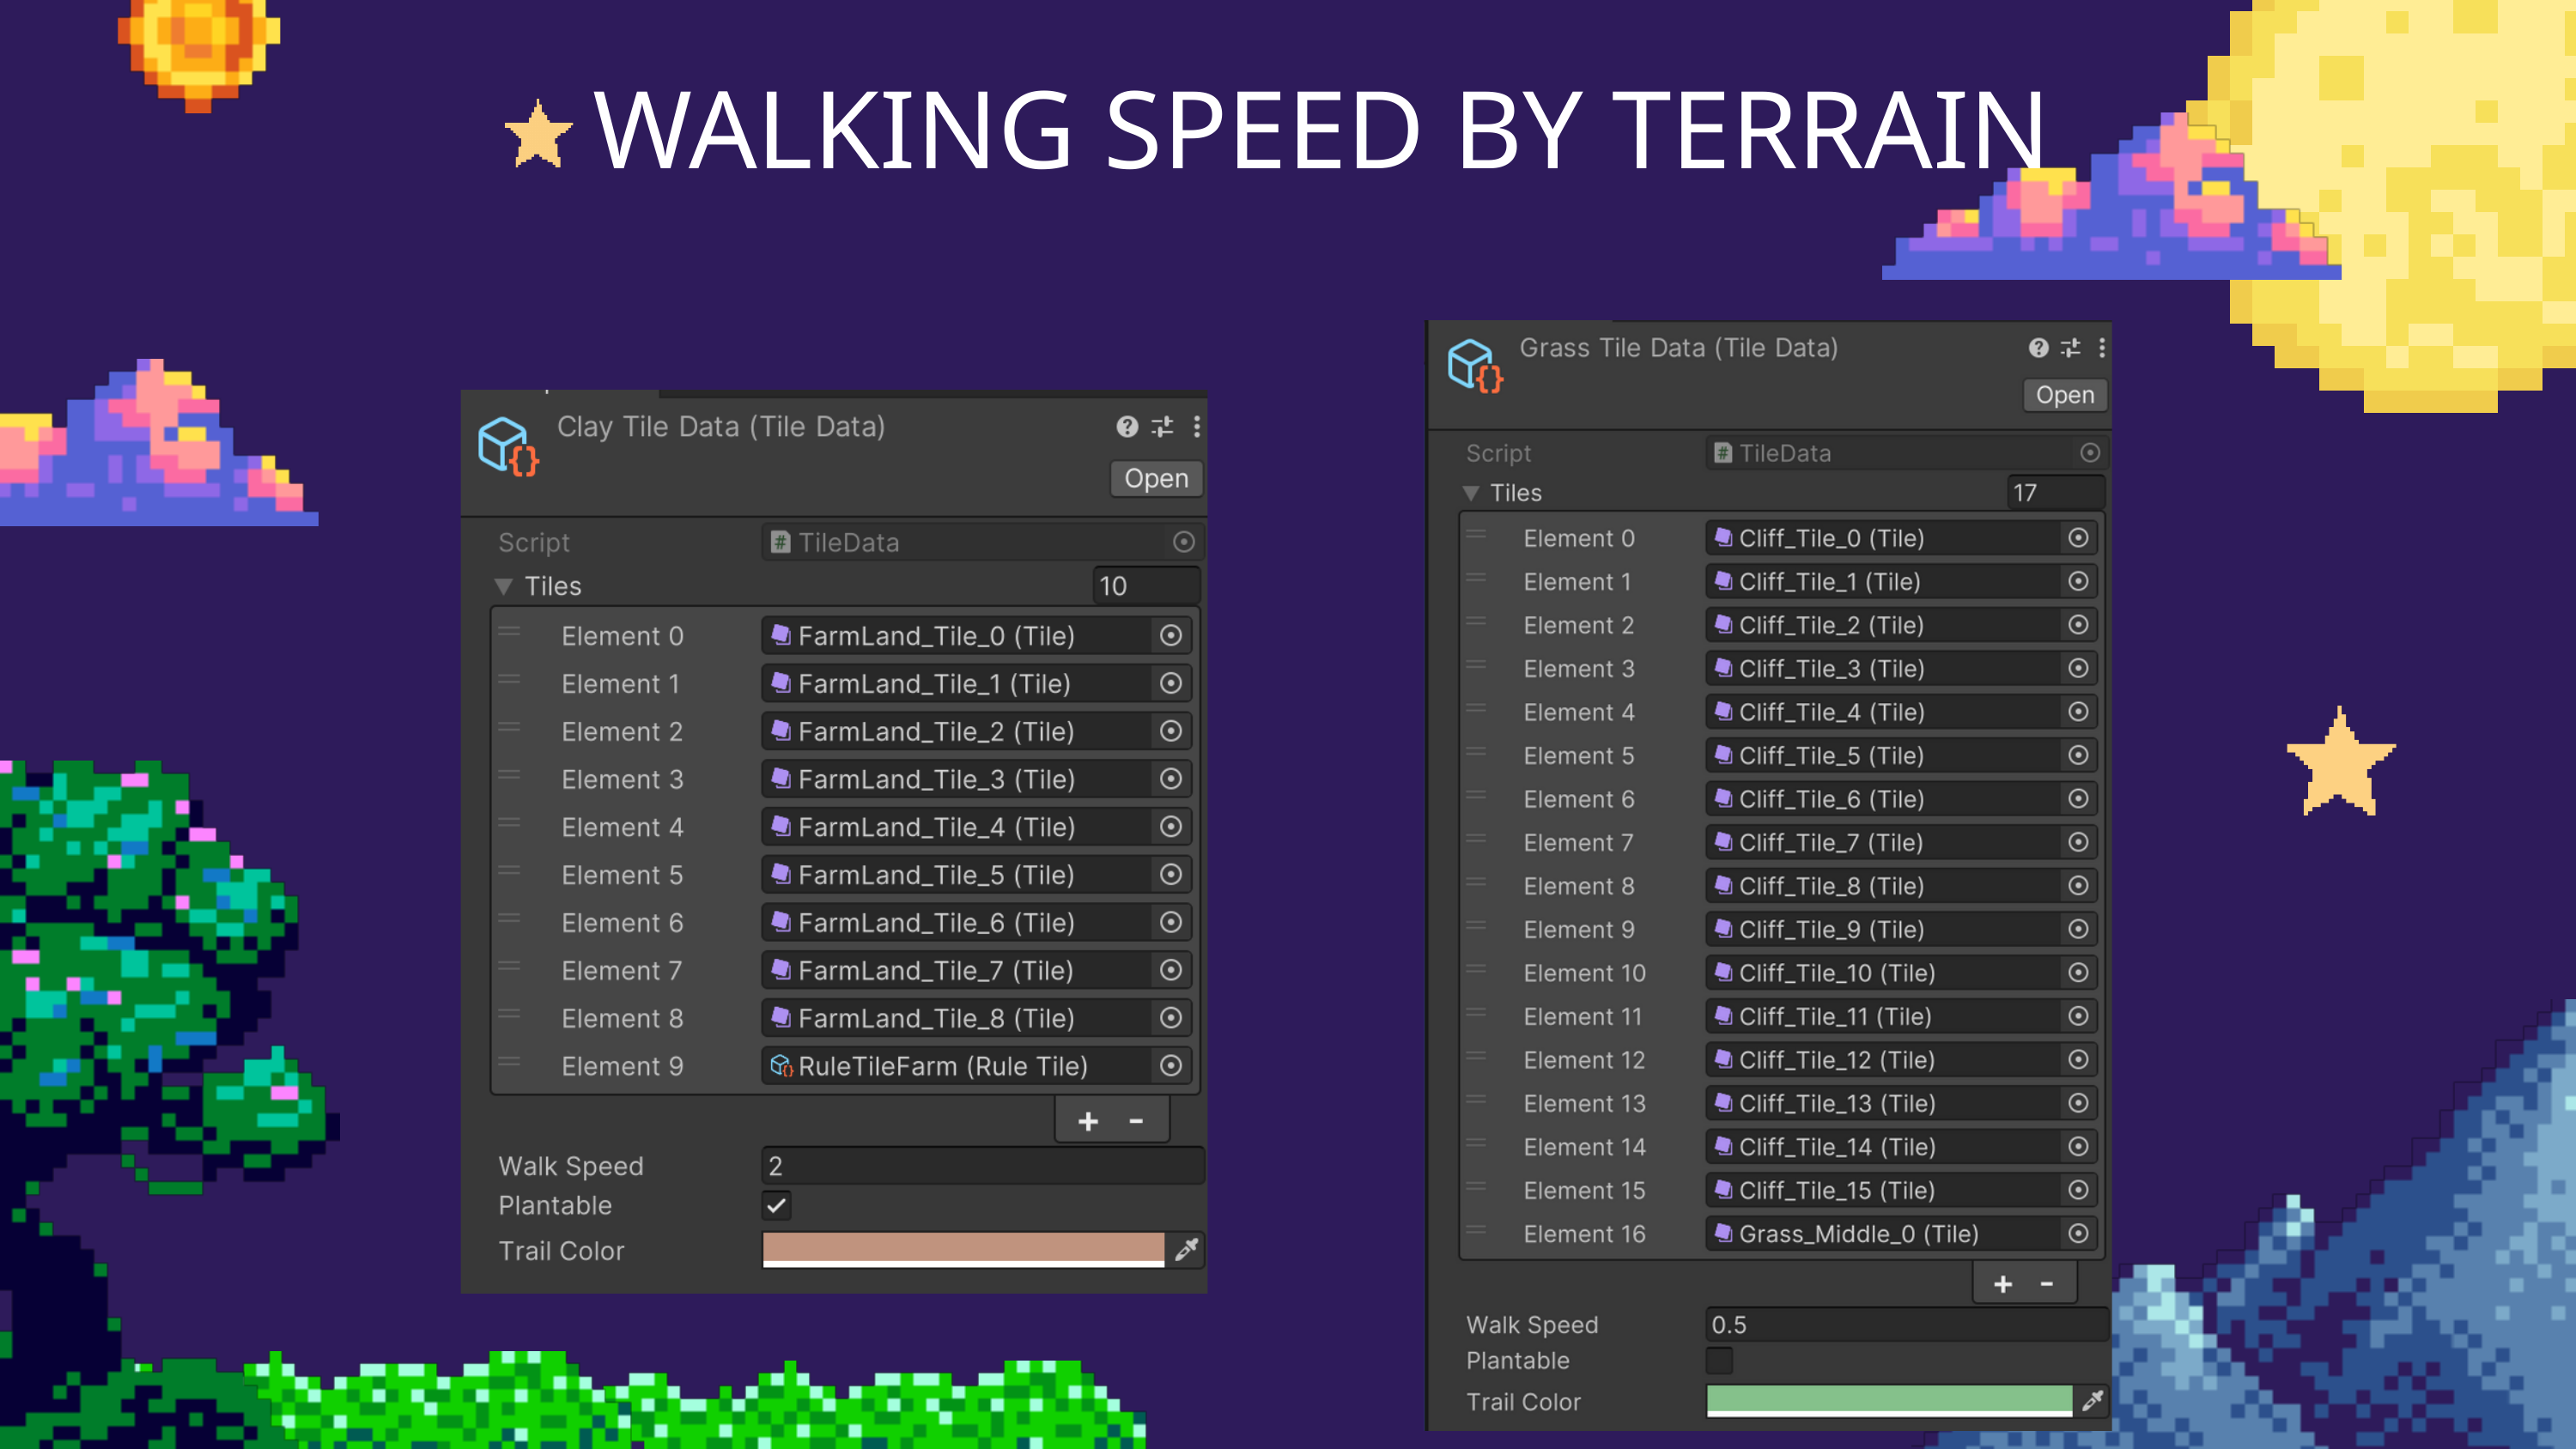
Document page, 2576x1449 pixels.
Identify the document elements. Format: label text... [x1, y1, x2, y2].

text_box [341, 1351, 645, 1449]
text_box [0, 359, 319, 526]
text_box [1424, 320, 2112, 1431]
text_box [645, 1361, 1160, 1449]
text_box [1881, 112, 2342, 280]
text_box [118, 0, 281, 113]
text_box [1911, 999, 2576, 1449]
text_box WALKING SPEED BY TERRAIN [372, 69, 2274, 191]
text_box [2185, 0, 2576, 413]
text_box [2287, 706, 2397, 815]
text_box [460, 390, 1208, 1294]
text_box [0, 761, 341, 1449]
